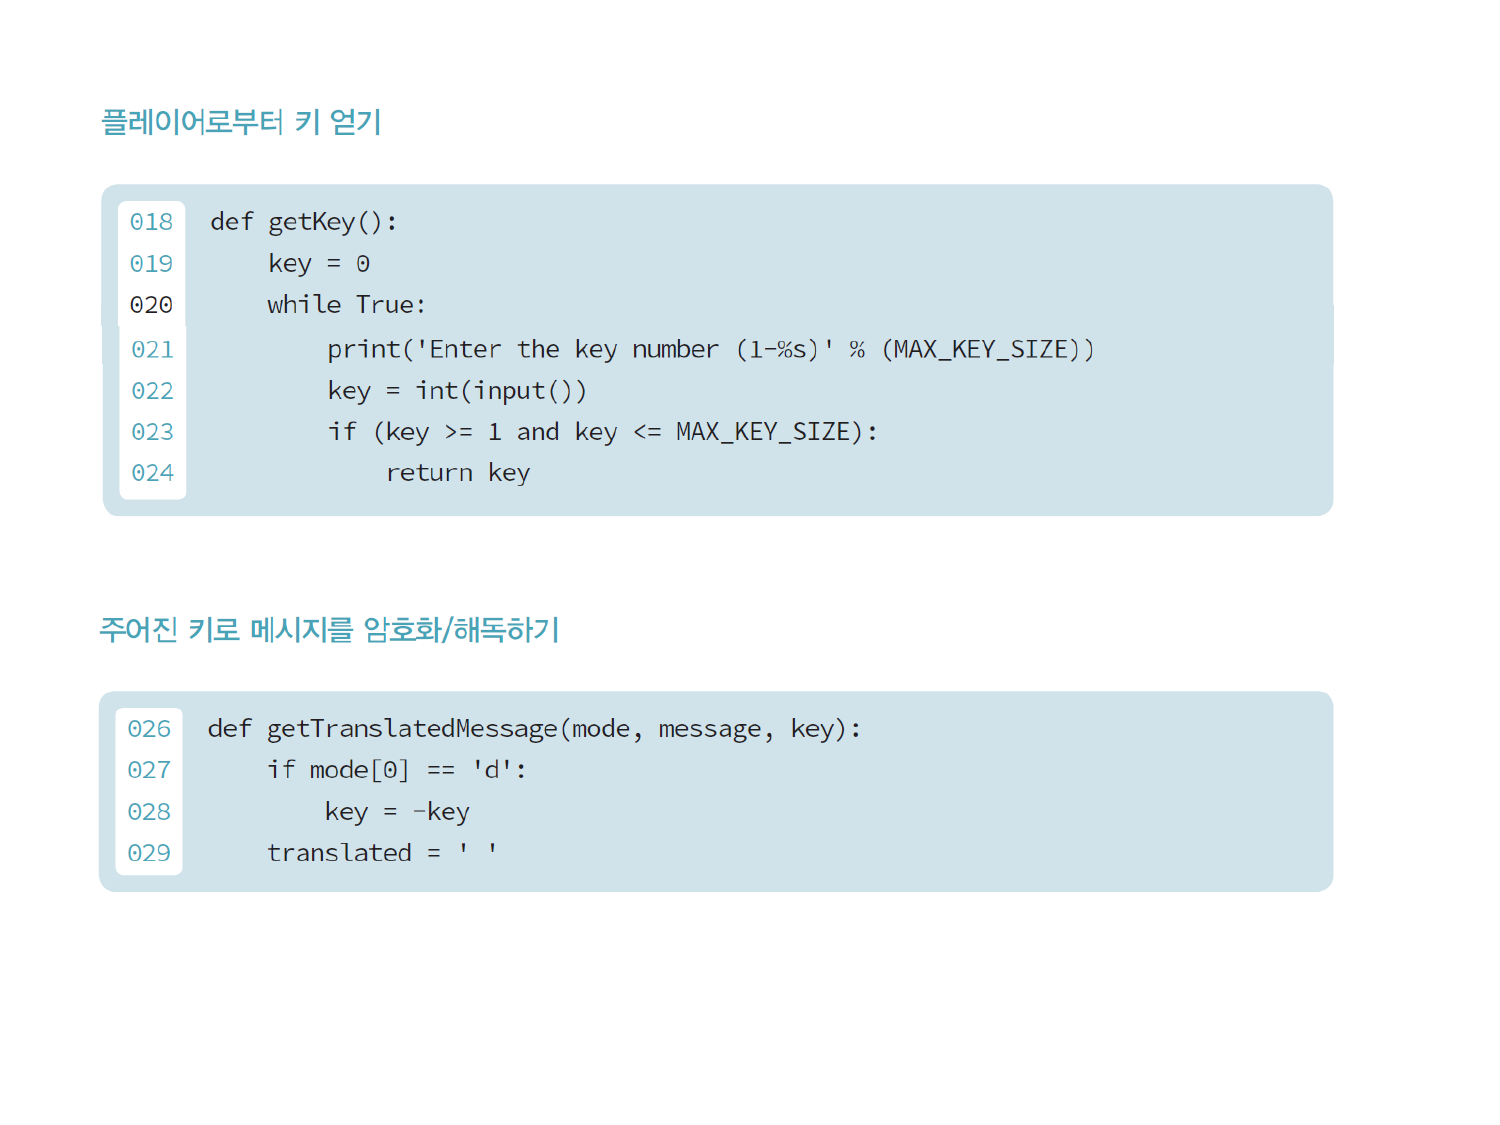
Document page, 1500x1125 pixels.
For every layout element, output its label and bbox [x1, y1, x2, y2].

picture [94, 609, 1337, 895]
picture [94, 101, 1337, 517]
